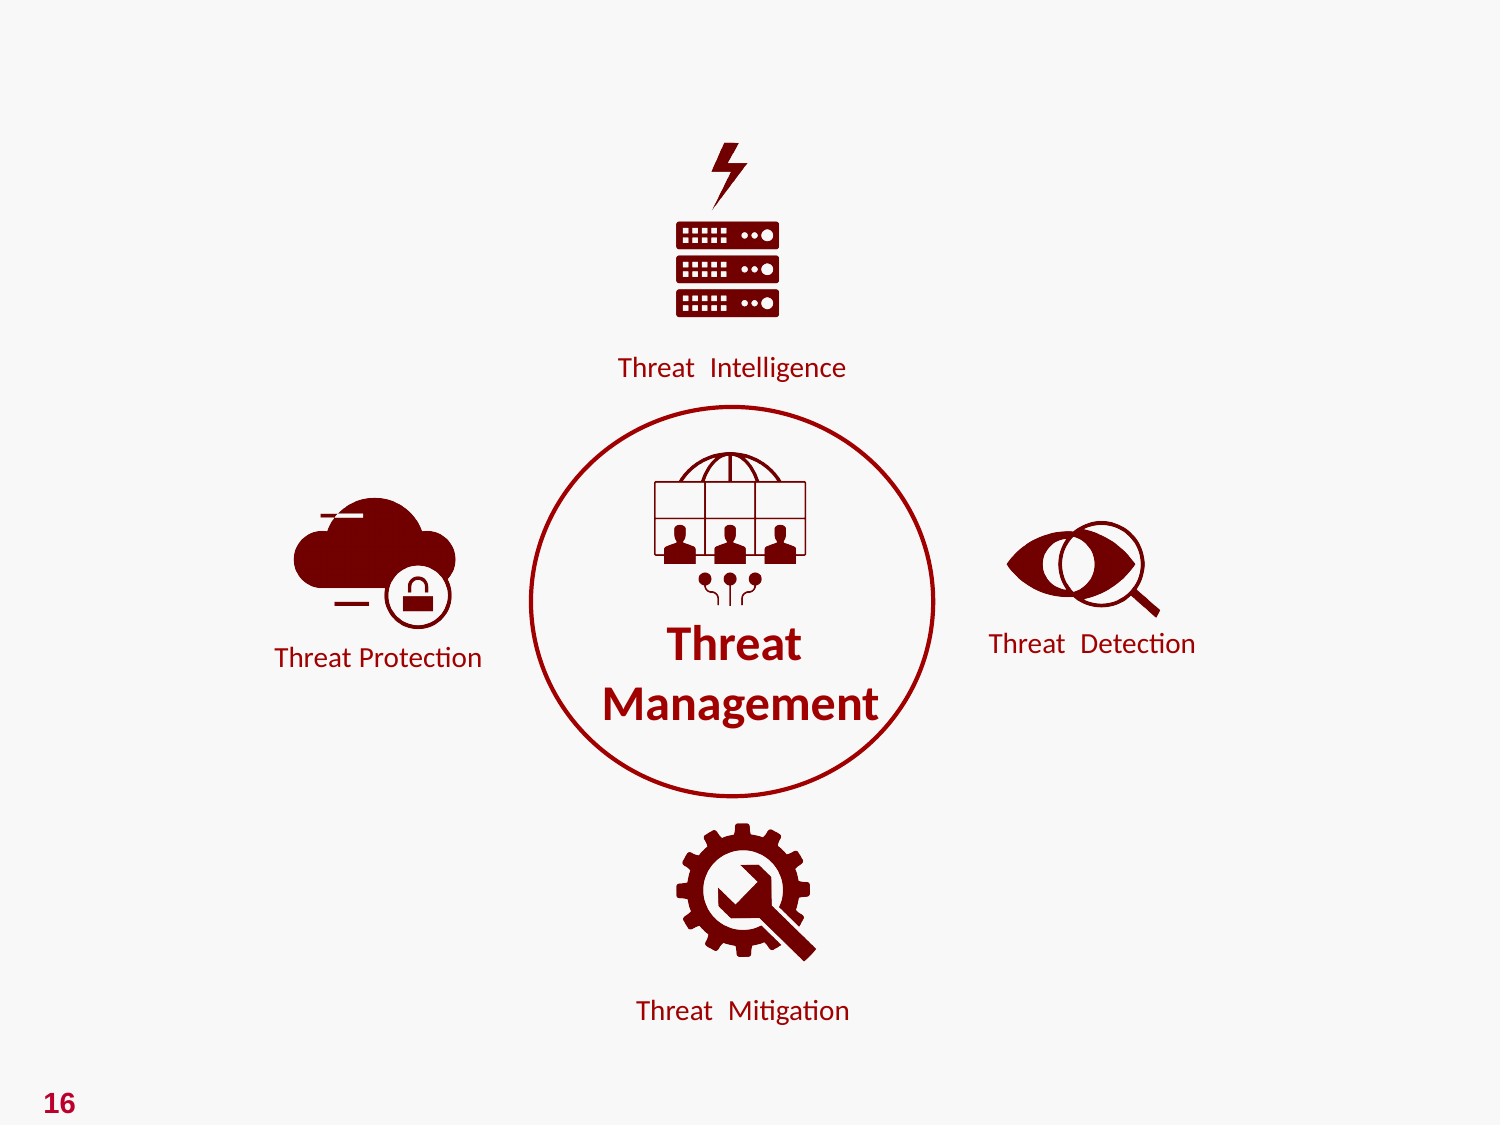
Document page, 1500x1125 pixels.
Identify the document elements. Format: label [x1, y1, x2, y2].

text_box [218, 90, 1221, 1035]
